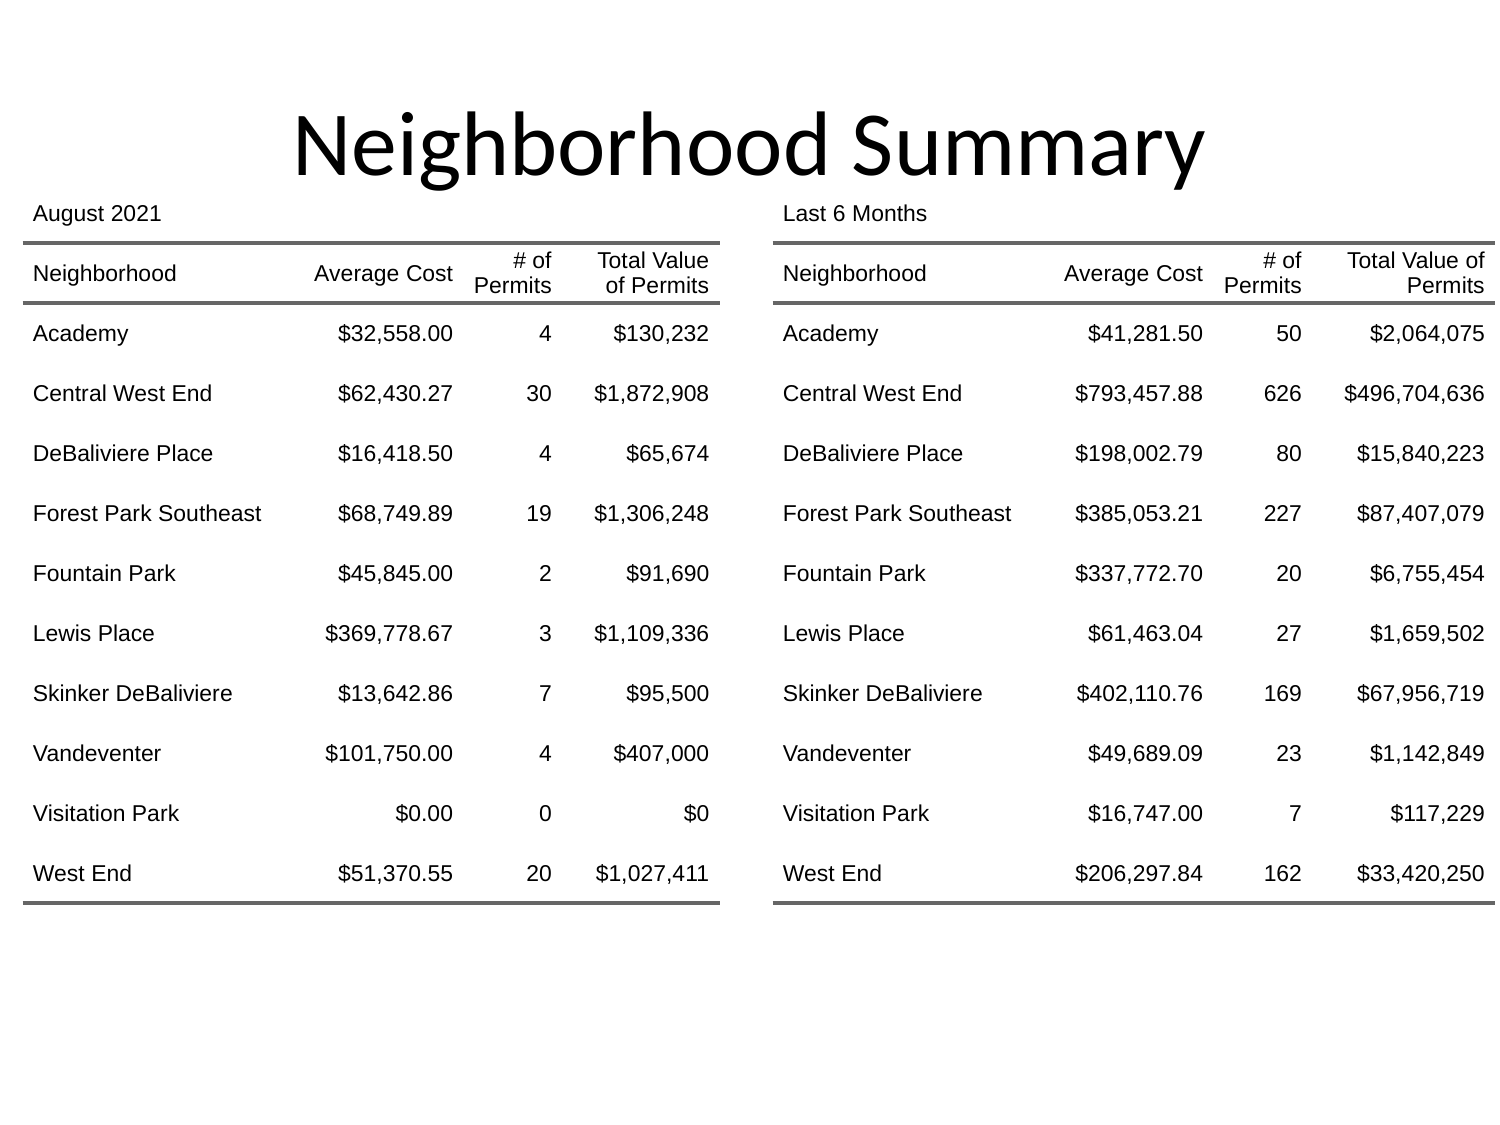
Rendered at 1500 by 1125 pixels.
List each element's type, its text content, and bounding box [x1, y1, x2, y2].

table_cell $51,370.55 [293, 843, 463, 901]
table_cell Fountain Park [23, 543, 293, 603]
table_cell 27 [1213, 603, 1312, 663]
table_cell 23 [1213, 723, 1312, 783]
table_cell $117,229 [1312, 783, 1495, 843]
table_cell 20 [463, 843, 562, 901]
table_cell # of Permits [1213, 245, 1312, 301]
table_cell $402,110.76 [1043, 663, 1213, 723]
table_cell Central West End [23, 363, 293, 423]
table_cell West End [23, 843, 293, 901]
table_cell $407,000 [562, 723, 720, 783]
table_cell Skinker DeBaliviere [23, 663, 293, 723]
table_cell $496,704,636 [1312, 363, 1495, 423]
table_cell $13,642.86 [293, 663, 463, 723]
table_cell Central West End [773, 363, 1043, 423]
table_cell $91,690 [562, 543, 720, 603]
table_cell Neighborhood [773, 245, 1043, 301]
table_cell Lewis Place [23, 603, 293, 663]
table_cell $62,430.27 [293, 363, 463, 423]
table_cell 3 [463, 603, 562, 663]
table_cell $101,750.00 [293, 723, 463, 783]
table_cell $6,755,454 [1312, 543, 1495, 603]
table_cell Academy [23, 305, 293, 363]
table_cell $1,872,908 [562, 363, 720, 423]
table_cell $87,407,079 [1312, 483, 1495, 543]
table_cell $95,500 [562, 663, 720, 723]
table_cell 0 [463, 783, 562, 843]
table_cell 626 [1213, 363, 1312, 423]
table_cell 19 [463, 483, 562, 543]
table_cell Skinker DeBaliviere [773, 663, 1043, 723]
table_cell $32,558.00 [293, 305, 463, 363]
table_cell $16,747.00 [1043, 783, 1213, 843]
table_cell $61,463.04 [1043, 603, 1213, 663]
table_cell $130,232 [562, 305, 720, 363]
table_cell DeBaliviere Place [773, 423, 1043, 483]
table_cell $0.00 [293, 783, 463, 843]
table_cell $68,749.89 [293, 483, 463, 543]
table_cell $369,778.67 [293, 603, 463, 663]
table_cell 2 [463, 543, 562, 603]
table_cell Forest Park Southeast [23, 483, 293, 543]
table_cell 7 [1213, 783, 1312, 843]
table_cell $1,109,336 [562, 603, 720, 663]
table_header Last 6 Months [773, 183, 1495, 241]
table_cell 4 [463, 305, 562, 363]
table_cell DeBaliviere Place [23, 423, 293, 483]
table_header August 2021 [23, 183, 720, 241]
table_cell Total Value of Permits [562, 245, 720, 301]
table_cell $15,840,223 [1312, 423, 1495, 483]
table_cell $16,418.50 [293, 423, 463, 483]
table_cell $49,689.09 [1043, 723, 1213, 783]
table_cell 4 [463, 423, 562, 483]
table_cell 30 [463, 363, 562, 423]
table_cell $385,053.21 [1043, 483, 1213, 543]
table_cell $793,457.88 [1043, 363, 1213, 423]
table_cell $1,306,248 [562, 483, 720, 543]
title Neighborhood Summary [75, 45, 1425, 233]
table_cell 227 [1213, 483, 1312, 543]
table_cell $2,064,075 [1312, 305, 1495, 363]
table_cell Total Value of Permits [1312, 245, 1495, 301]
table_cell 4 [463, 723, 562, 783]
table_cell West End [773, 843, 1043, 901]
table_cell $1,659,502 [1312, 603, 1495, 663]
table_cell Lewis Place [773, 603, 1043, 663]
table_cell Average Cost [293, 245, 463, 301]
table_cell Academy [773, 305, 1043, 363]
table_cell $1,027,411 [562, 843, 720, 901]
table_cell $0 [562, 783, 720, 843]
table_cell Forest Park Southeast [773, 483, 1043, 543]
table_cell Fountain Park [773, 543, 1043, 603]
table_cell 169 [1213, 663, 1312, 723]
table_cell Vandeventer [773, 723, 1043, 783]
table_cell 50 [1213, 305, 1312, 363]
table_cell $67,956,719 [1312, 663, 1495, 723]
table_cell $41,281.50 [1043, 305, 1213, 363]
table_cell Visitation Park [773, 783, 1043, 843]
table_cell # of Permits [463, 245, 562, 301]
table_cell 7 [463, 663, 562, 723]
table_cell $65,674 [562, 423, 720, 483]
table_cell 162 [1213, 843, 1312, 901]
table_cell 80 [1213, 423, 1312, 483]
table_cell $45,845.00 [293, 543, 463, 603]
table_cell $337,772.70 [1043, 543, 1213, 603]
table_cell $198,002.79 [1043, 423, 1213, 483]
table_cell 20 [1213, 543, 1312, 603]
table_cell Vandeventer [23, 723, 293, 783]
table_cell Visitation Park [23, 783, 293, 843]
table_cell Average Cost [1043, 245, 1213, 301]
table_cell Neighborhood [23, 245, 293, 301]
table_cell $1,142,849 [1312, 723, 1495, 783]
table_cell $33,420,250 [1312, 843, 1495, 901]
table_cell $206,297.84 [1043, 843, 1213, 901]
